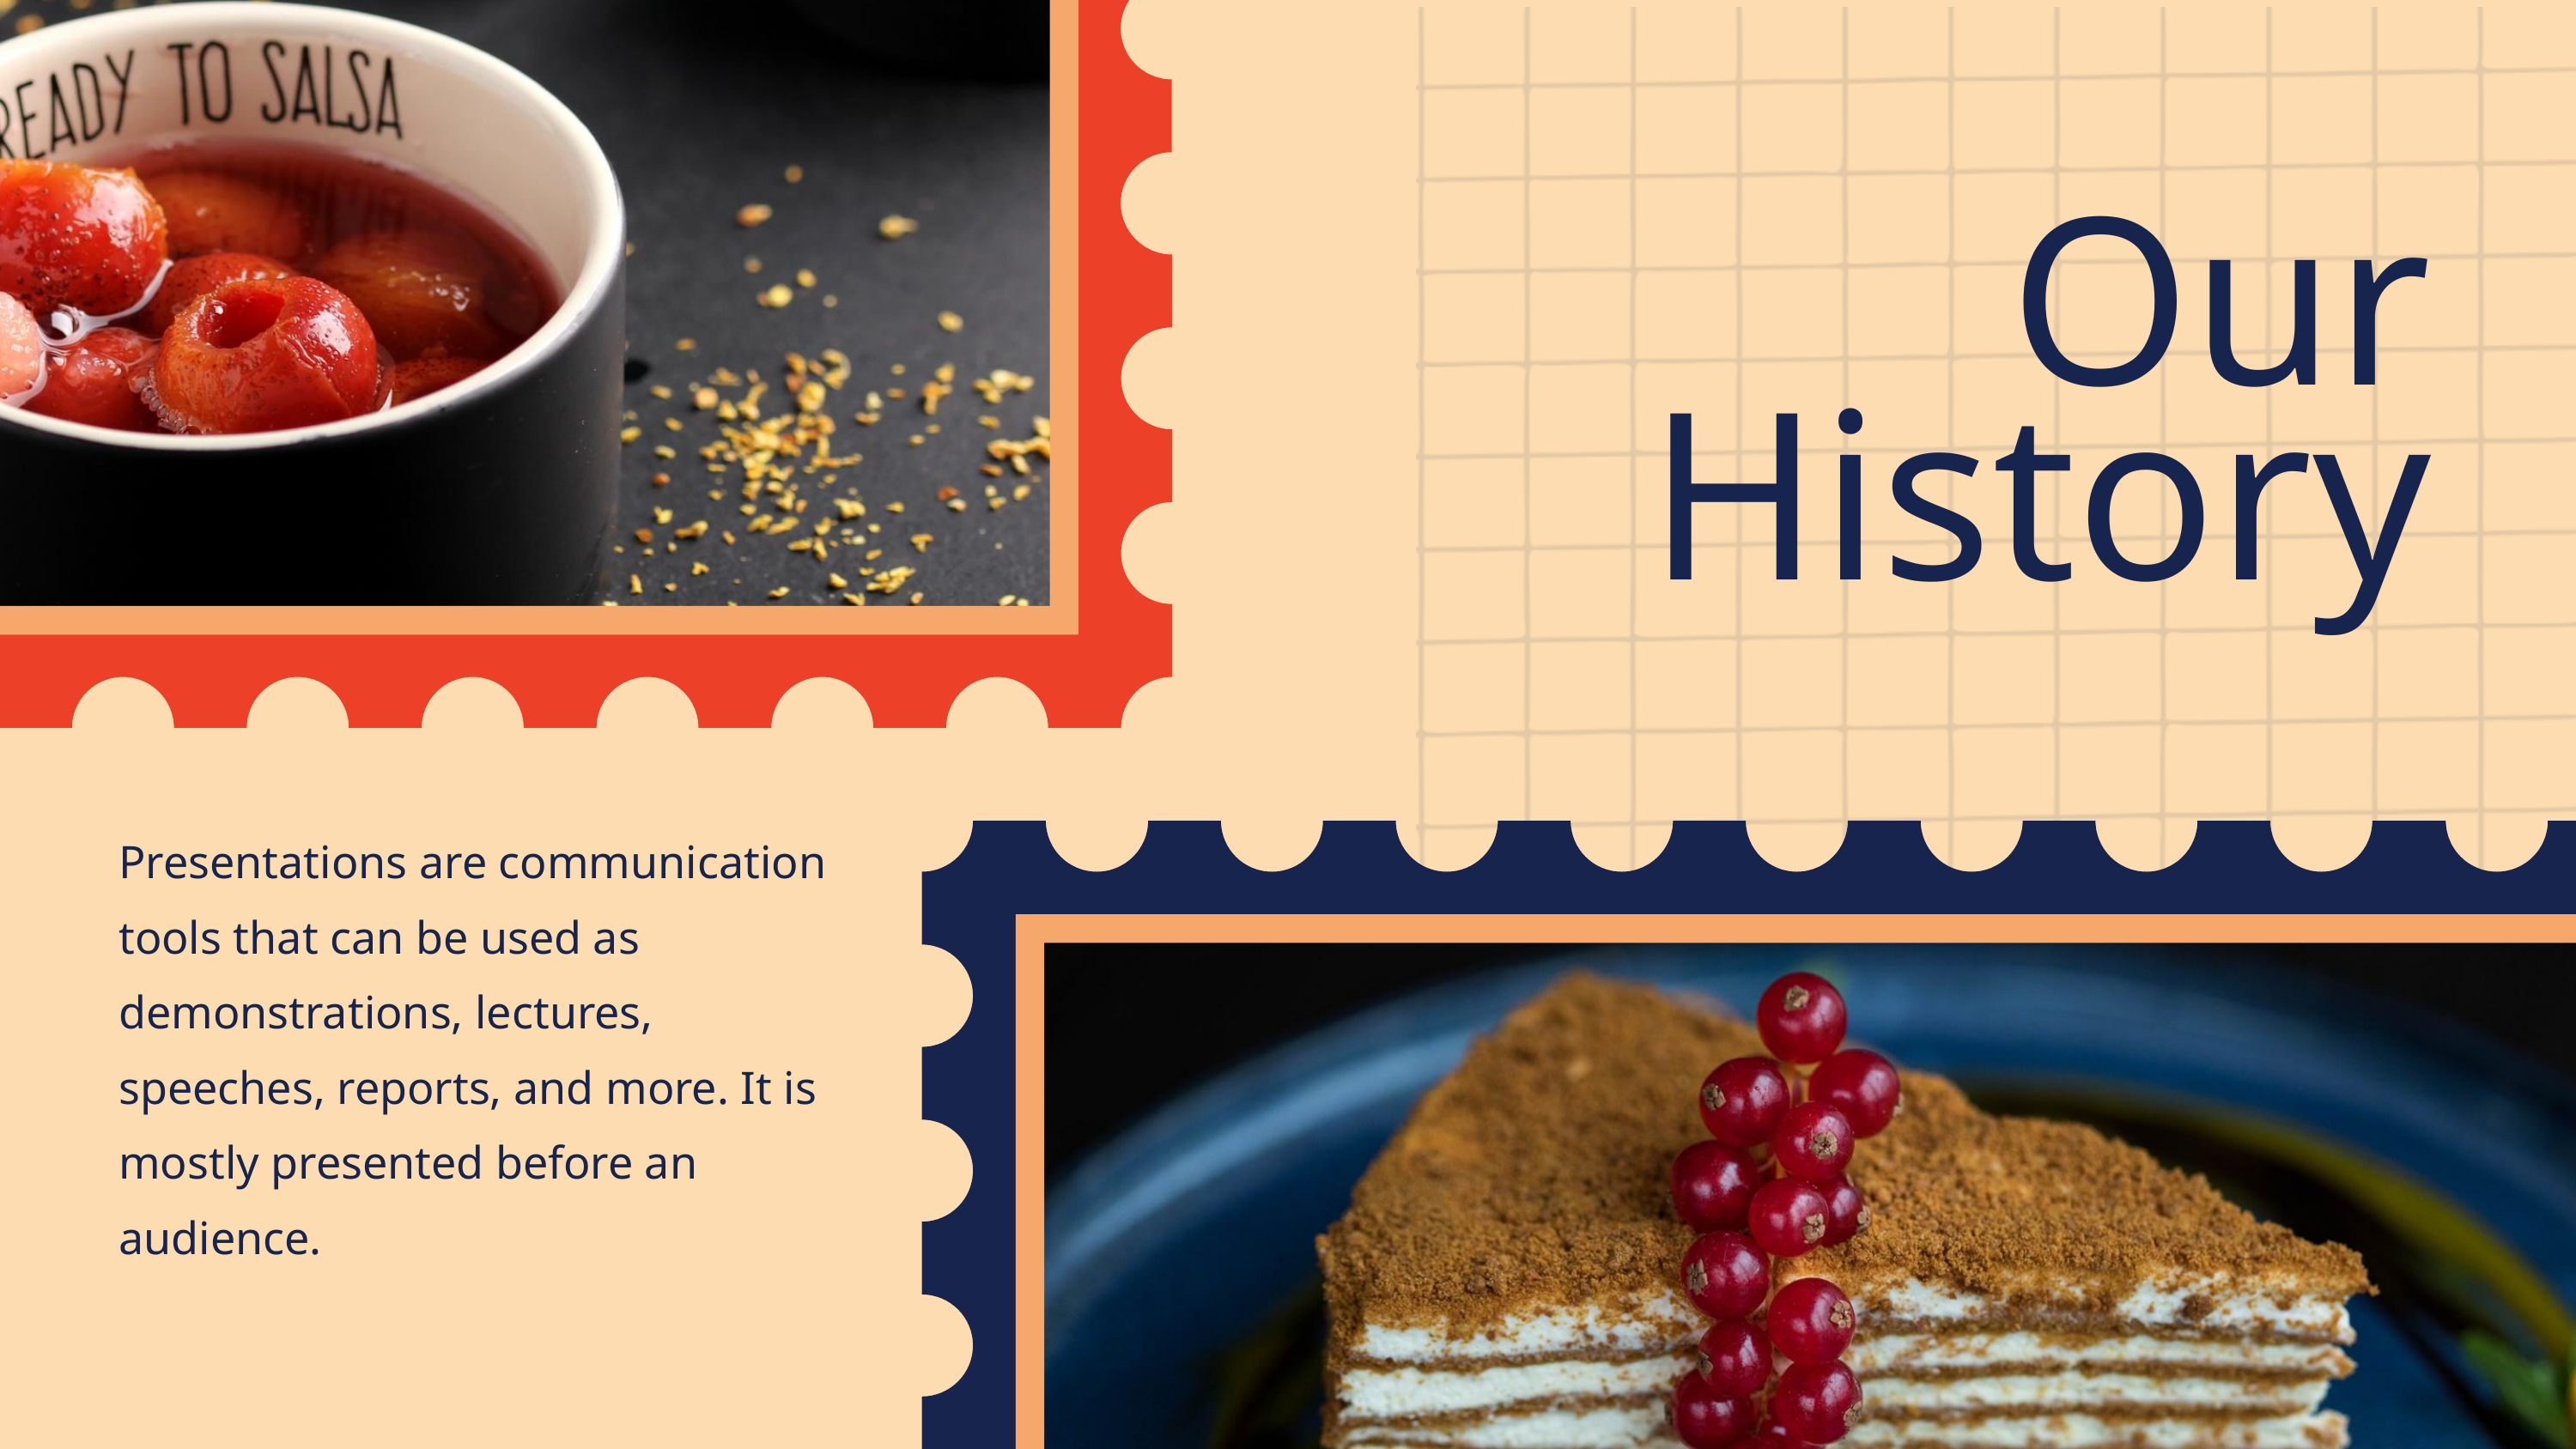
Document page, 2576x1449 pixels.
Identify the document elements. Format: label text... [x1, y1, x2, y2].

picture [1964, 0, 2576, 820]
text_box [0, 0, 1173, 729]
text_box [921, 820, 2576, 1449]
text_box Presentations are communication tools that can be used as demonstrations, lectures, speeches, reports, and more. It is mostly presented before an audience. [118, 812, 835, 1264]
text_box Our History [1557, 228, 1959, 620]
